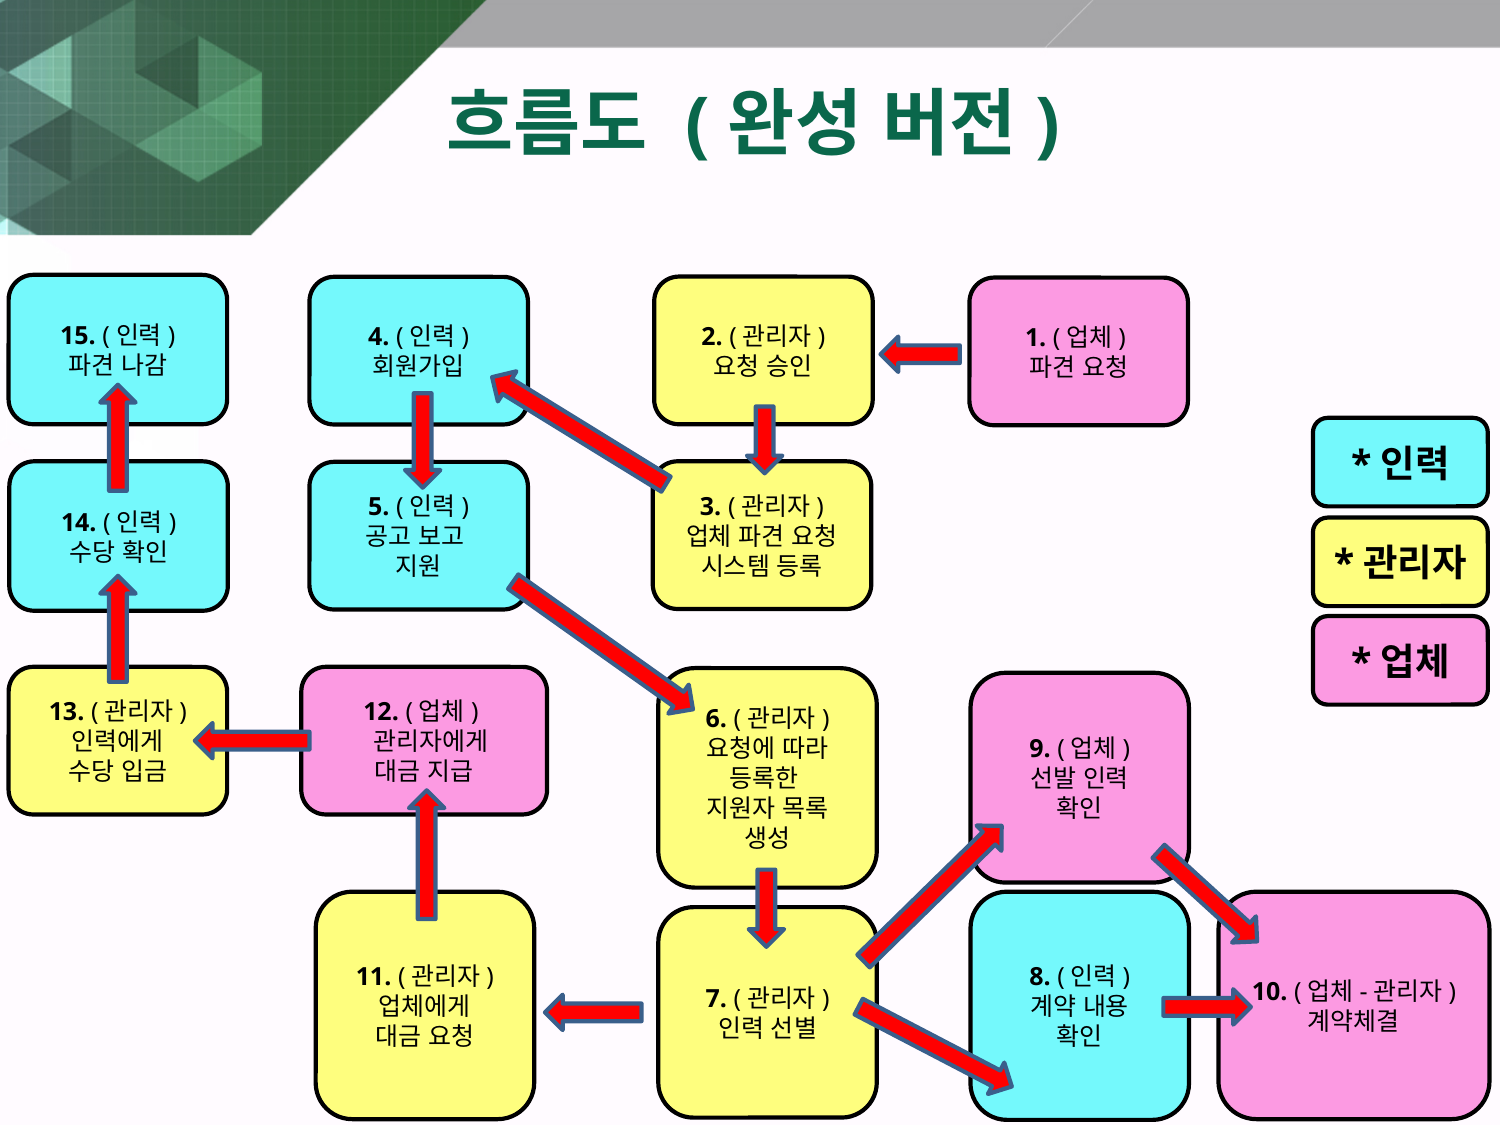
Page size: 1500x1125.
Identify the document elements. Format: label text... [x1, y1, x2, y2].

text_box 9. (업체) 선발 인력 확인 [968, 670, 1192, 885]
text_box [744, 404, 785, 476]
title 흐름도 (완성 버전) [431, 54, 1471, 186]
text_box 1. (업체) 파견 요청 [967, 275, 1191, 428]
text_box 3. (관리자) 업체 파견 요청 시스템 등록 [650, 459, 874, 612]
text_box 13. (관리자) 인력에게 수당 입금 [6, 664, 230, 817]
text_box 11. (관리자) 업체에게 대금 요청 [313, 889, 537, 1122]
text_box [98, 382, 138, 493]
text_box 7. (관리자) 인력 선별 [656, 905, 879, 1120]
text_box 4. (인력) 회원가입 [307, 274, 531, 427]
text_box [192, 721, 312, 761]
text_box [1161, 987, 1254, 1027]
text_box [1150, 842, 1260, 945]
text_box 2. (관리자) 요청 승인 [652, 274, 875, 427]
text_box [852, 996, 1014, 1096]
text_box [746, 867, 787, 949]
text_box [403, 391, 443, 490]
picture [0, 0, 1500, 1125]
text_box *관리자 [1310, 515, 1490, 609]
text_box [878, 334, 962, 374]
text_box [542, 992, 644, 1033]
text_box 8. (인력) 계약 내용 확인 [968, 889, 1192, 1122]
text_box [855, 823, 1004, 970]
text_box 10. (업체-관리자) 계약체결 [1216, 889, 1492, 1122]
text_box [407, 788, 447, 922]
text_box *업체 [1310, 613, 1490, 707]
text_box *인력 [1310, 415, 1490, 509]
text_box 14. (인력) 수당 확인 [7, 459, 230, 613]
text_box [98, 573, 138, 684]
text_box [506, 572, 696, 716]
text_box [490, 369, 673, 494]
text_box 5. (인력) 공고 보고 지원 [307, 459, 531, 612]
text_box 15. (인력) 파견 나감 [6, 272, 230, 427]
text_box 12. (업체) 관리자에게 대금 지급 [299, 664, 550, 817]
text_box 6. (관리자) 요청에 따라 등록한 지원자 목록 생성 [656, 665, 879, 890]
